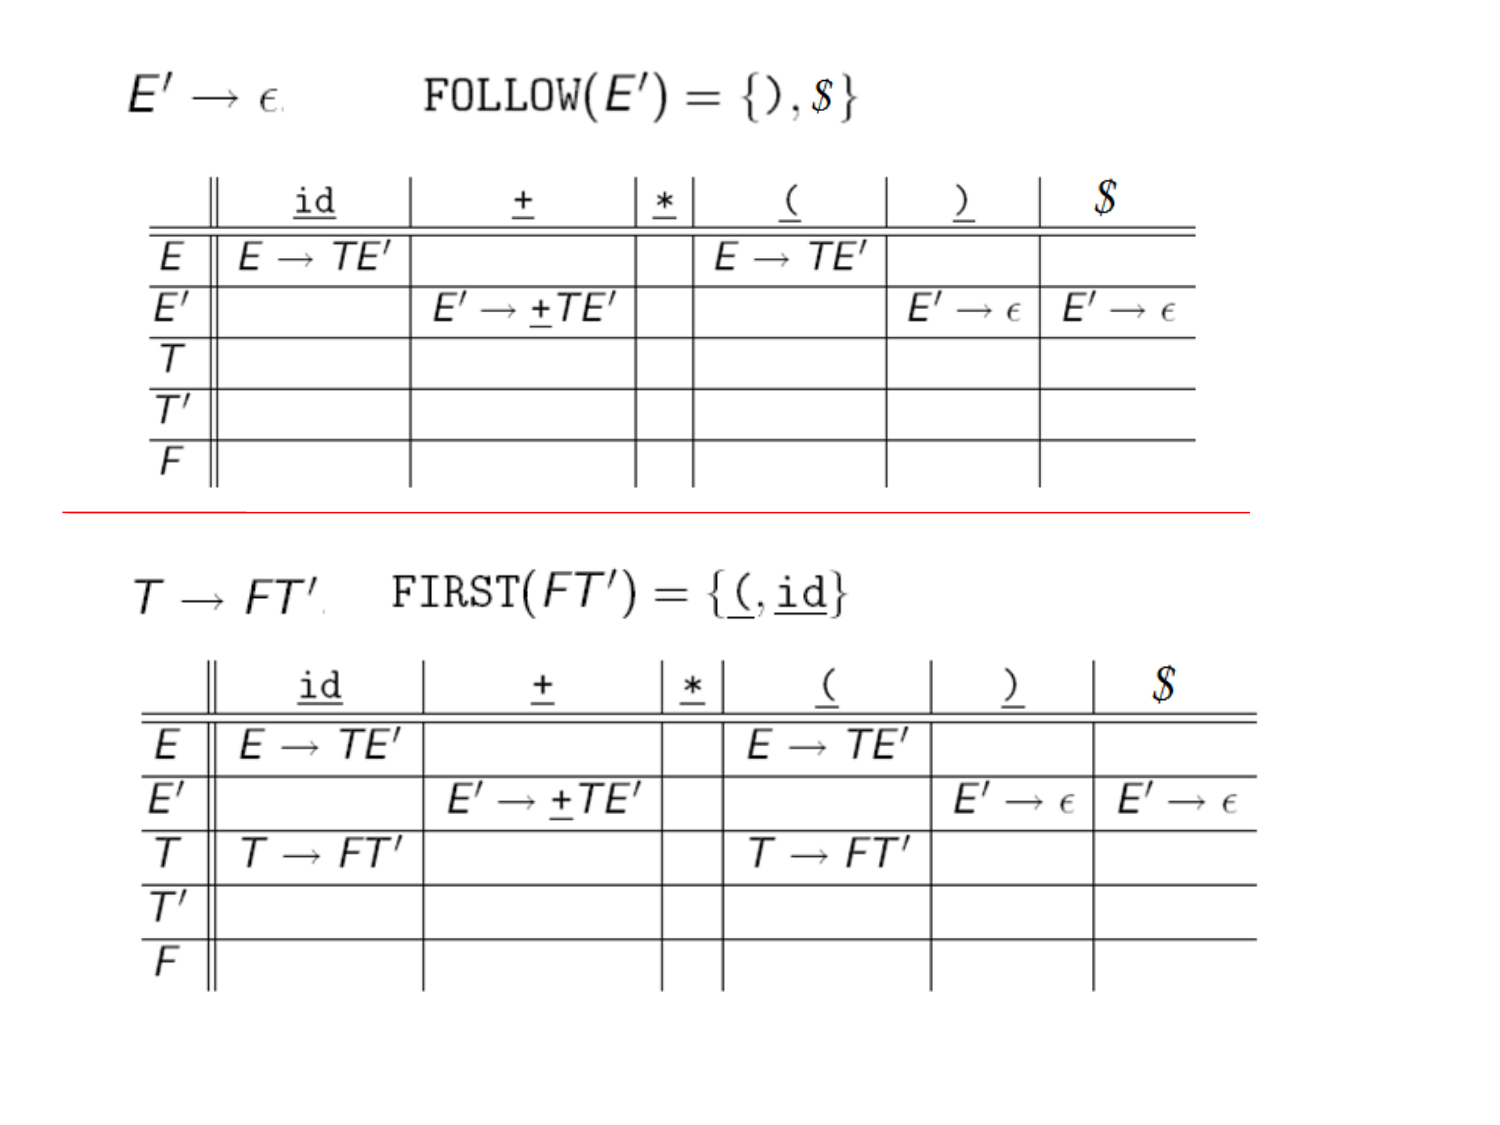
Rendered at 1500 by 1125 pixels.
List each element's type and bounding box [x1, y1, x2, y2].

picture [112, 62, 284, 126]
picture [137, 149, 1210, 494]
picture [387, 562, 851, 626]
picture [412, 54, 863, 133]
picture [137, 649, 1267, 1001]
picture [124, 562, 326, 627]
